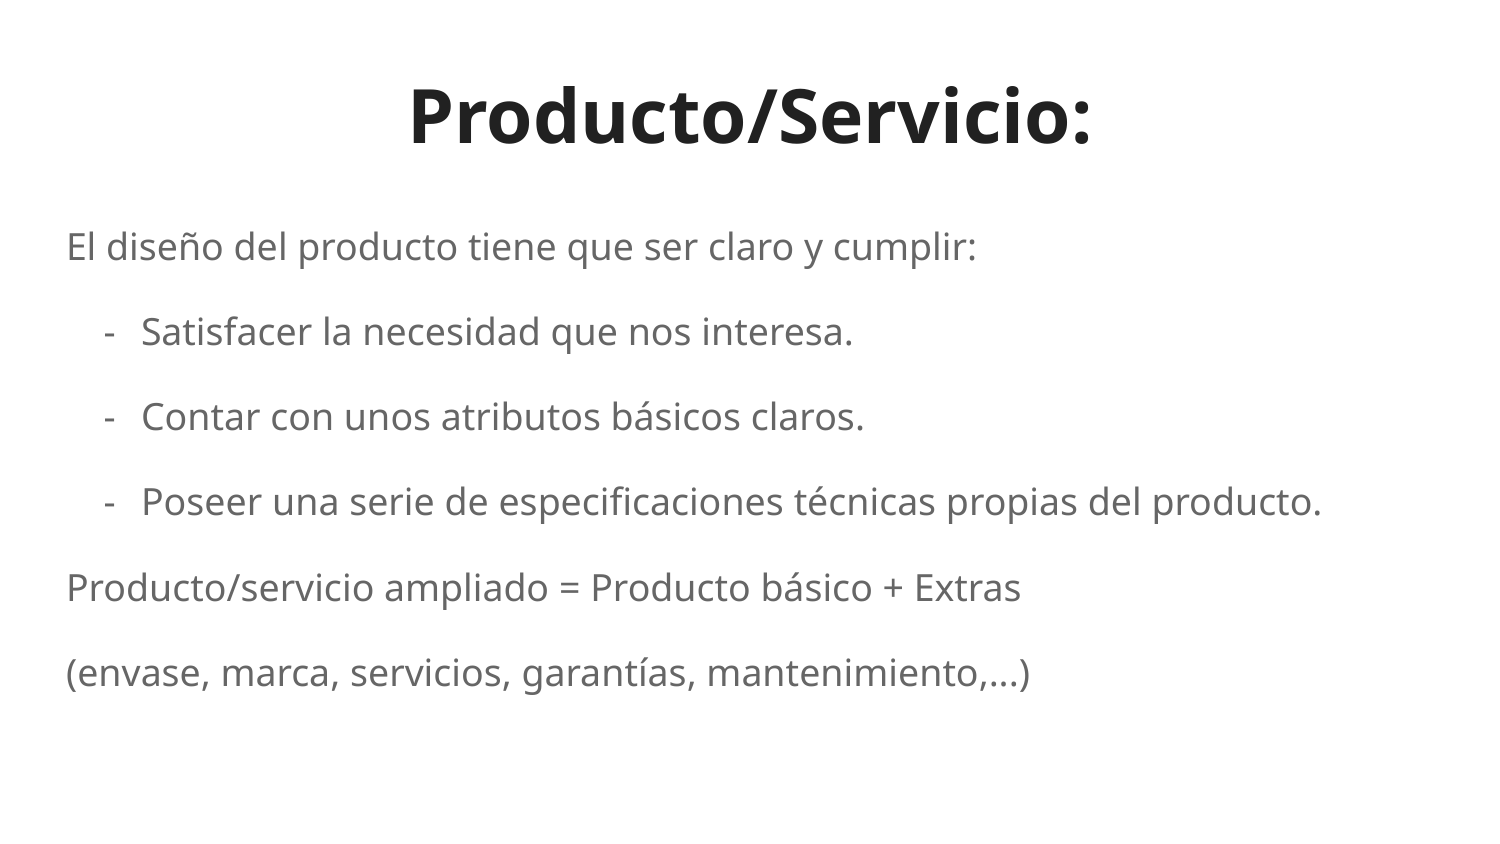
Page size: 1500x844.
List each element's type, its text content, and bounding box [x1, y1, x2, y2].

list El diseño del producto tiene que ser claro y cumplir: Satisfacer la necesidad que nos interesa. Contar con unos atributos básicos claros. Poseer una serie de especificaciones técnicas propias del producto. Producto/servicio ampliado = Producto básico + Extras (envase, marca, servicios, garantías, mantenimiento,...) [51, 201, 1449, 750]
title Producto/Servicio: [51, 48, 1449, 180]
